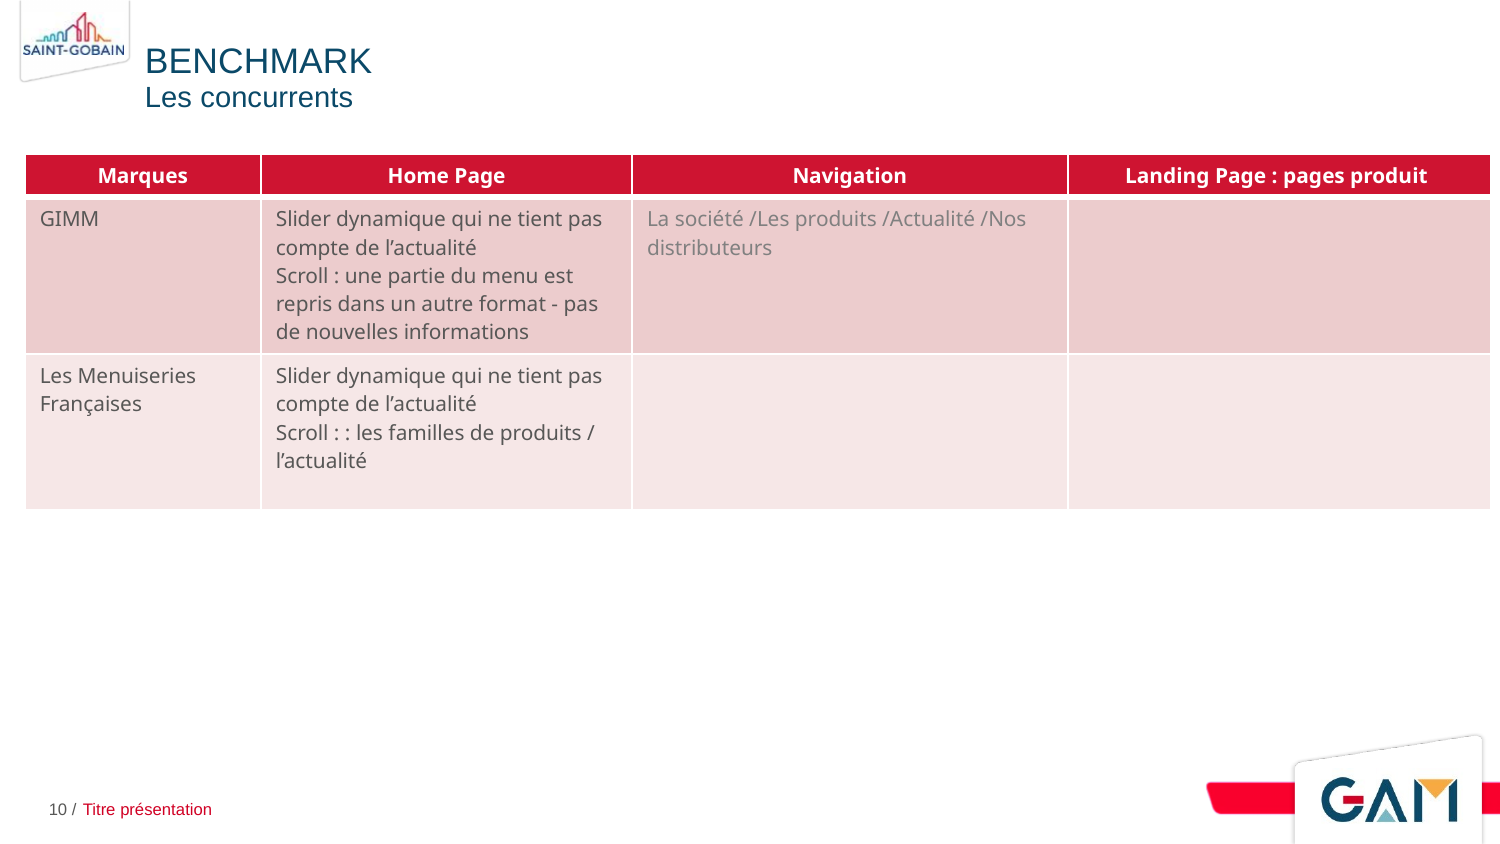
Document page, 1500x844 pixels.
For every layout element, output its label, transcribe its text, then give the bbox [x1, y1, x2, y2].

footer Titre présentation [77, 798, 552, 819]
table_cell Slider dynamique qui ne tient pas compte de l’actualité Scroll : : les familles de produits / l’actualité [262, 355, 631, 509]
table_cell [633, 355, 1067, 509]
table_cell [1069, 200, 1490, 353]
table_cell Les Menuiseries Françaises [26, 355, 260, 509]
title benchmark [129, 38, 1471, 75]
slide_number 10 / [0, 798, 77, 819]
table_cell [1069, 355, 1490, 509]
table_header Marques [26, 155, 260, 194]
list Les concurrents [129, 75, 1471, 128]
table_cell La société /Les produits /Actualité /Nos distributeurs [633, 200, 1067, 353]
picture [1201, 730, 1500, 844]
table_header Home Page [262, 155, 631, 194]
table_cell Slider dynamique qui ne tient pas compte de l’actualité Scroll : une partie du menu est repris dans un autre format - pas de nouvelles informations [262, 200, 631, 353]
table_cell GIMM [26, 200, 260, 353]
table_header Navigation [633, 155, 1067, 194]
picture [18, 1, 132, 84]
table_header Landing Page : pages produit [1069, 155, 1490, 194]
